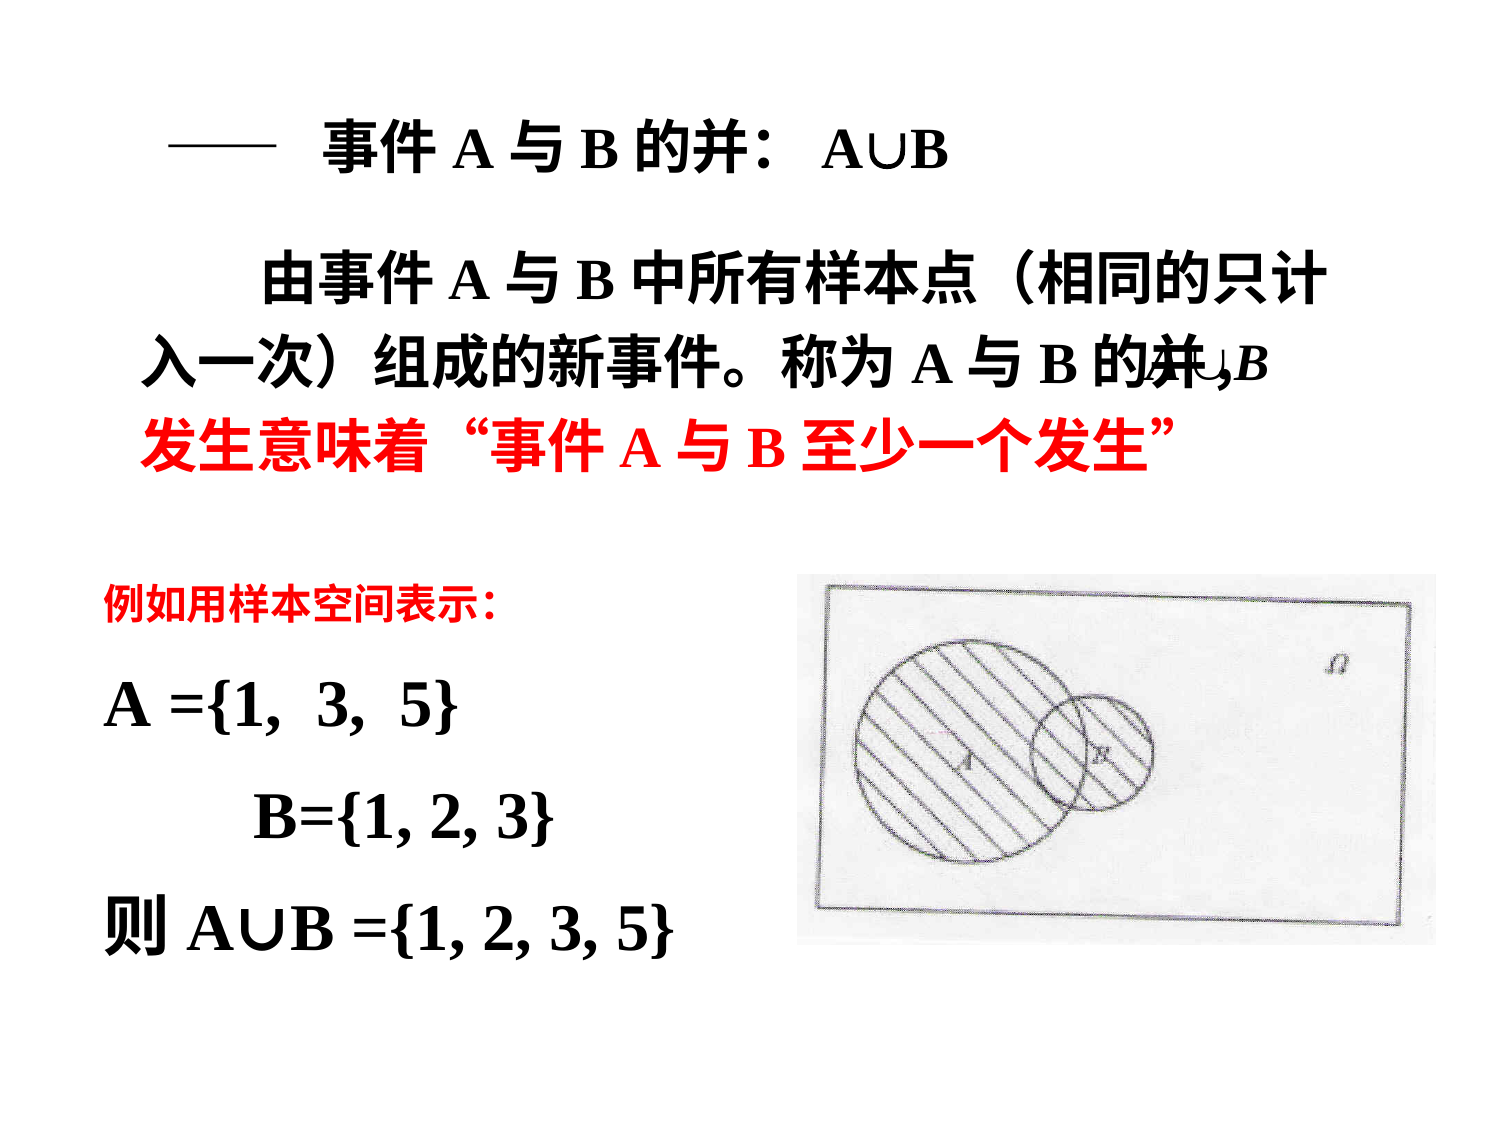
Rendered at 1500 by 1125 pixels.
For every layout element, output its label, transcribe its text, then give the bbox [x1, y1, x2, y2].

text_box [796, 574, 1436, 945]
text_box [124, 219, 1388, 488]
text_box —— 事件A与B的并：AB [150, 102, 1100, 188]
text_box 例如用样本空间表示： A ={1, 3, 5} B={1, 2, 3} 则A∪B ={1, 2, 3, 5} [88, 550, 774, 972]
